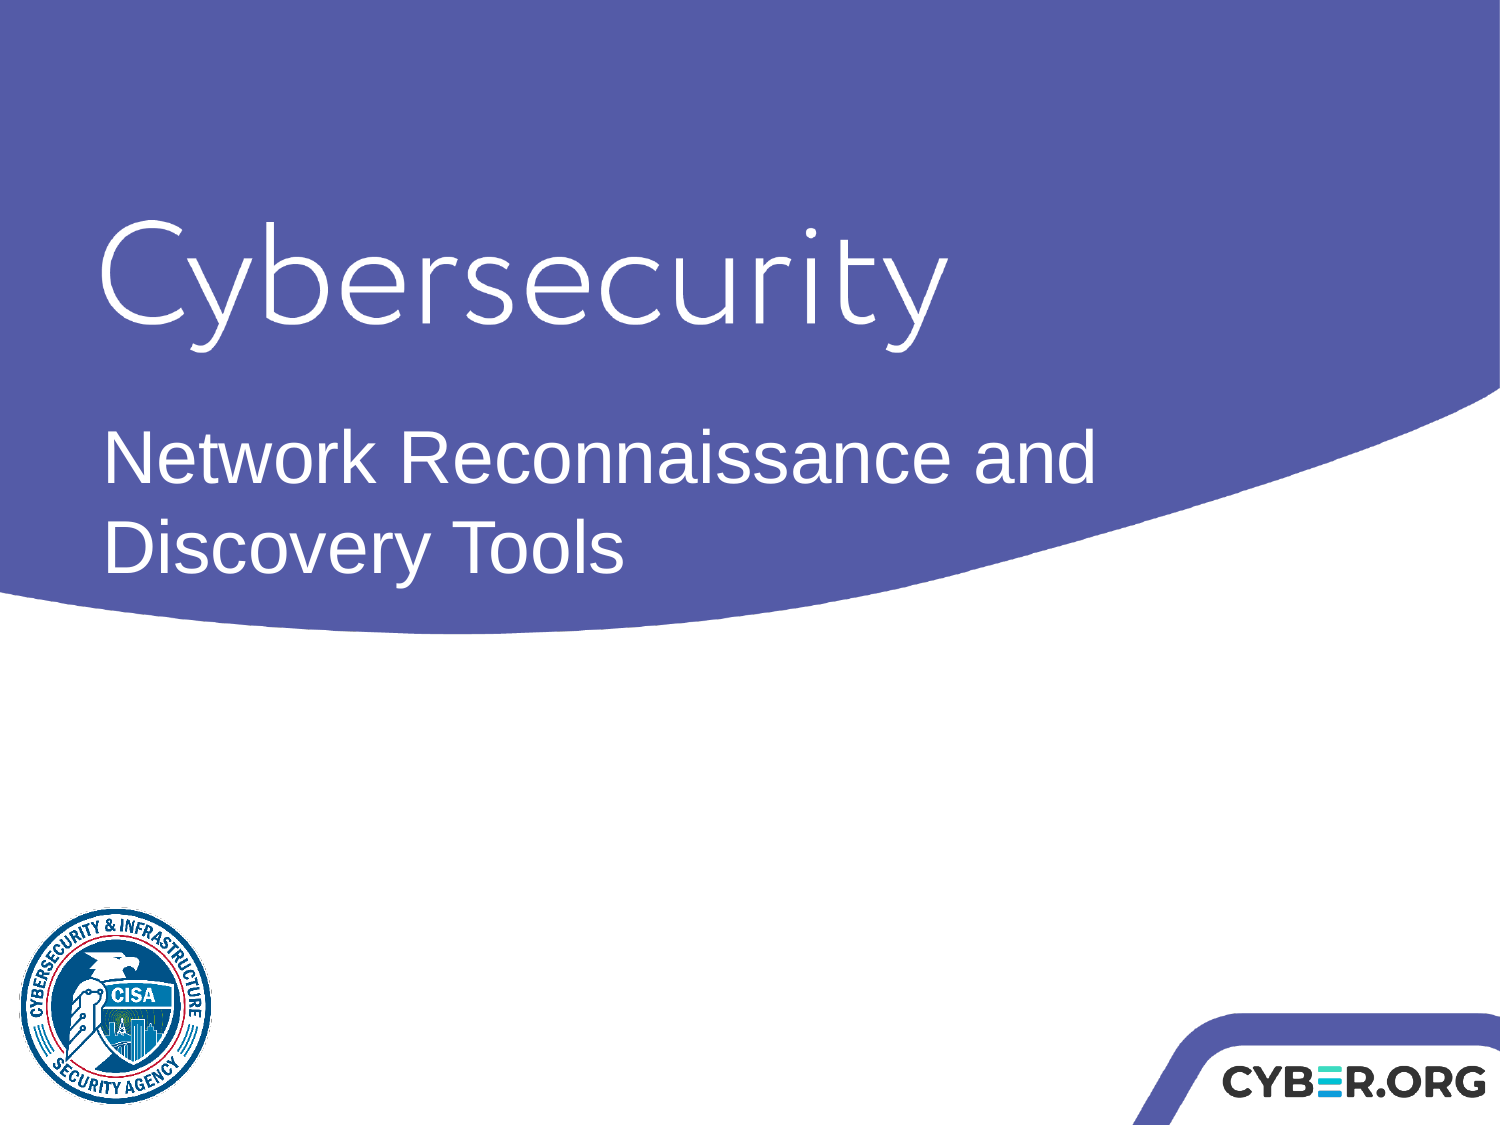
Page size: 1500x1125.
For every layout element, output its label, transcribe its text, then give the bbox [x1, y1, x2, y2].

text_box Network Reconnaissance and Discovery Tools [87, 400, 1236, 598]
picture [0, 0, 1500, 1125]
